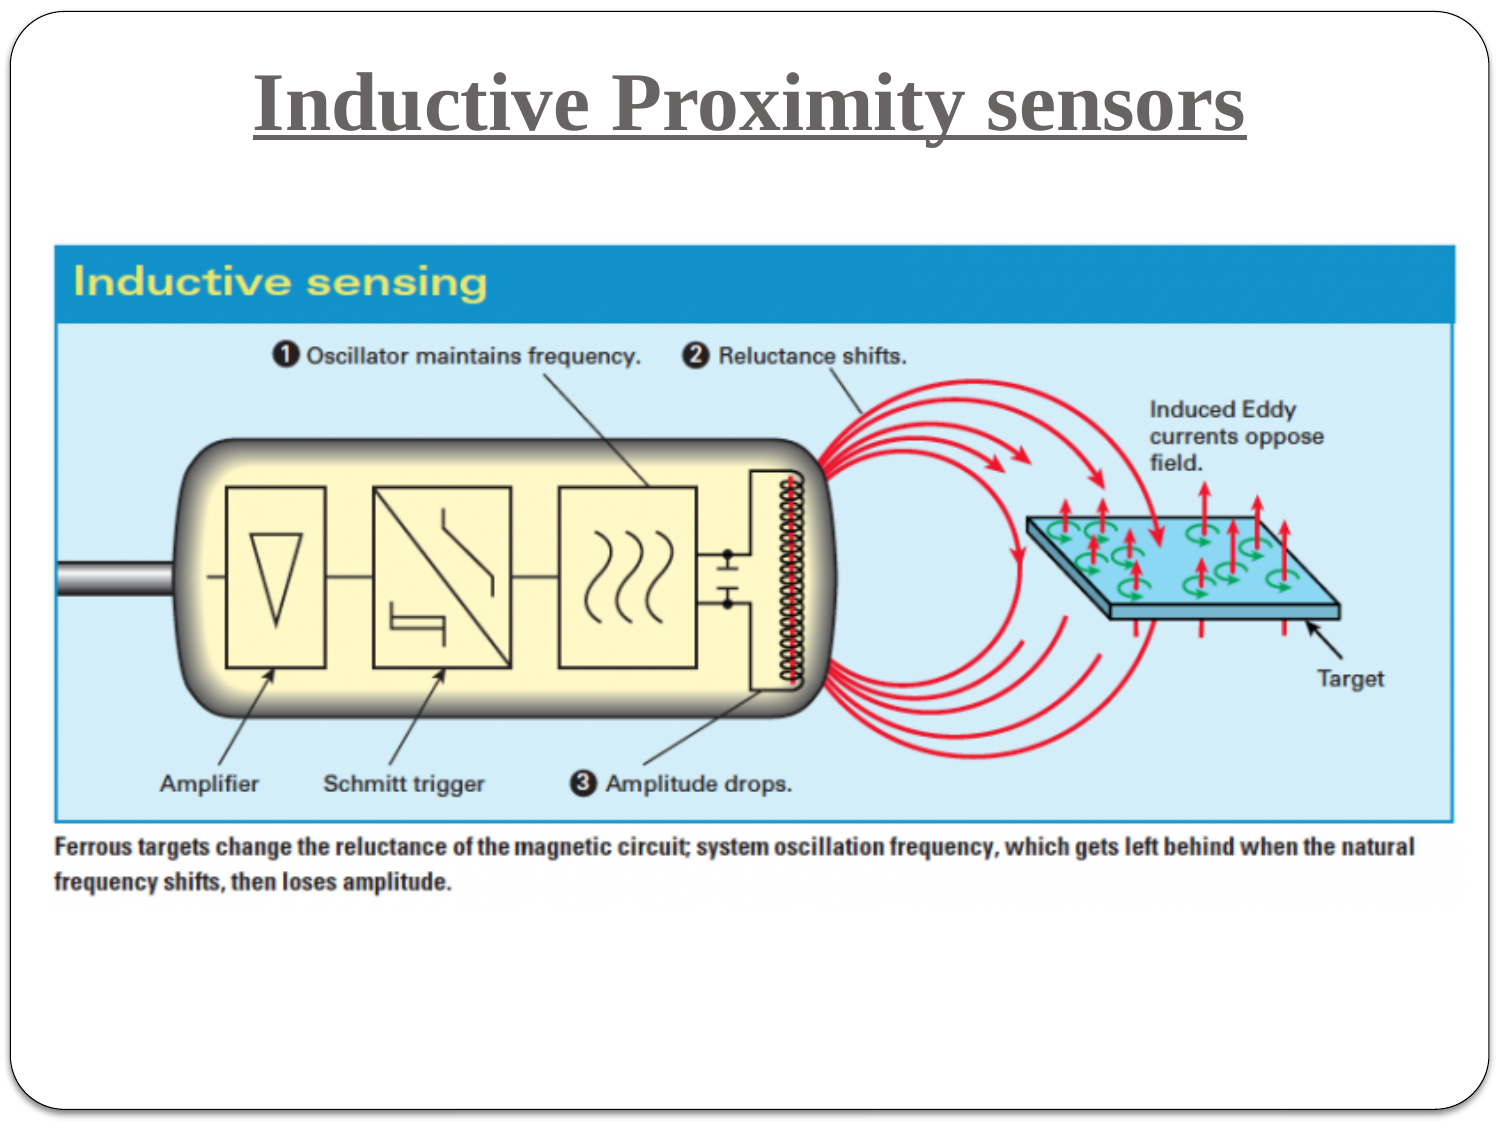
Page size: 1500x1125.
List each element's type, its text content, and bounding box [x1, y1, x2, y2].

title Inductive Proximity sensors [0, 0, 1500, 163]
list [48, 237, 1466, 909]
